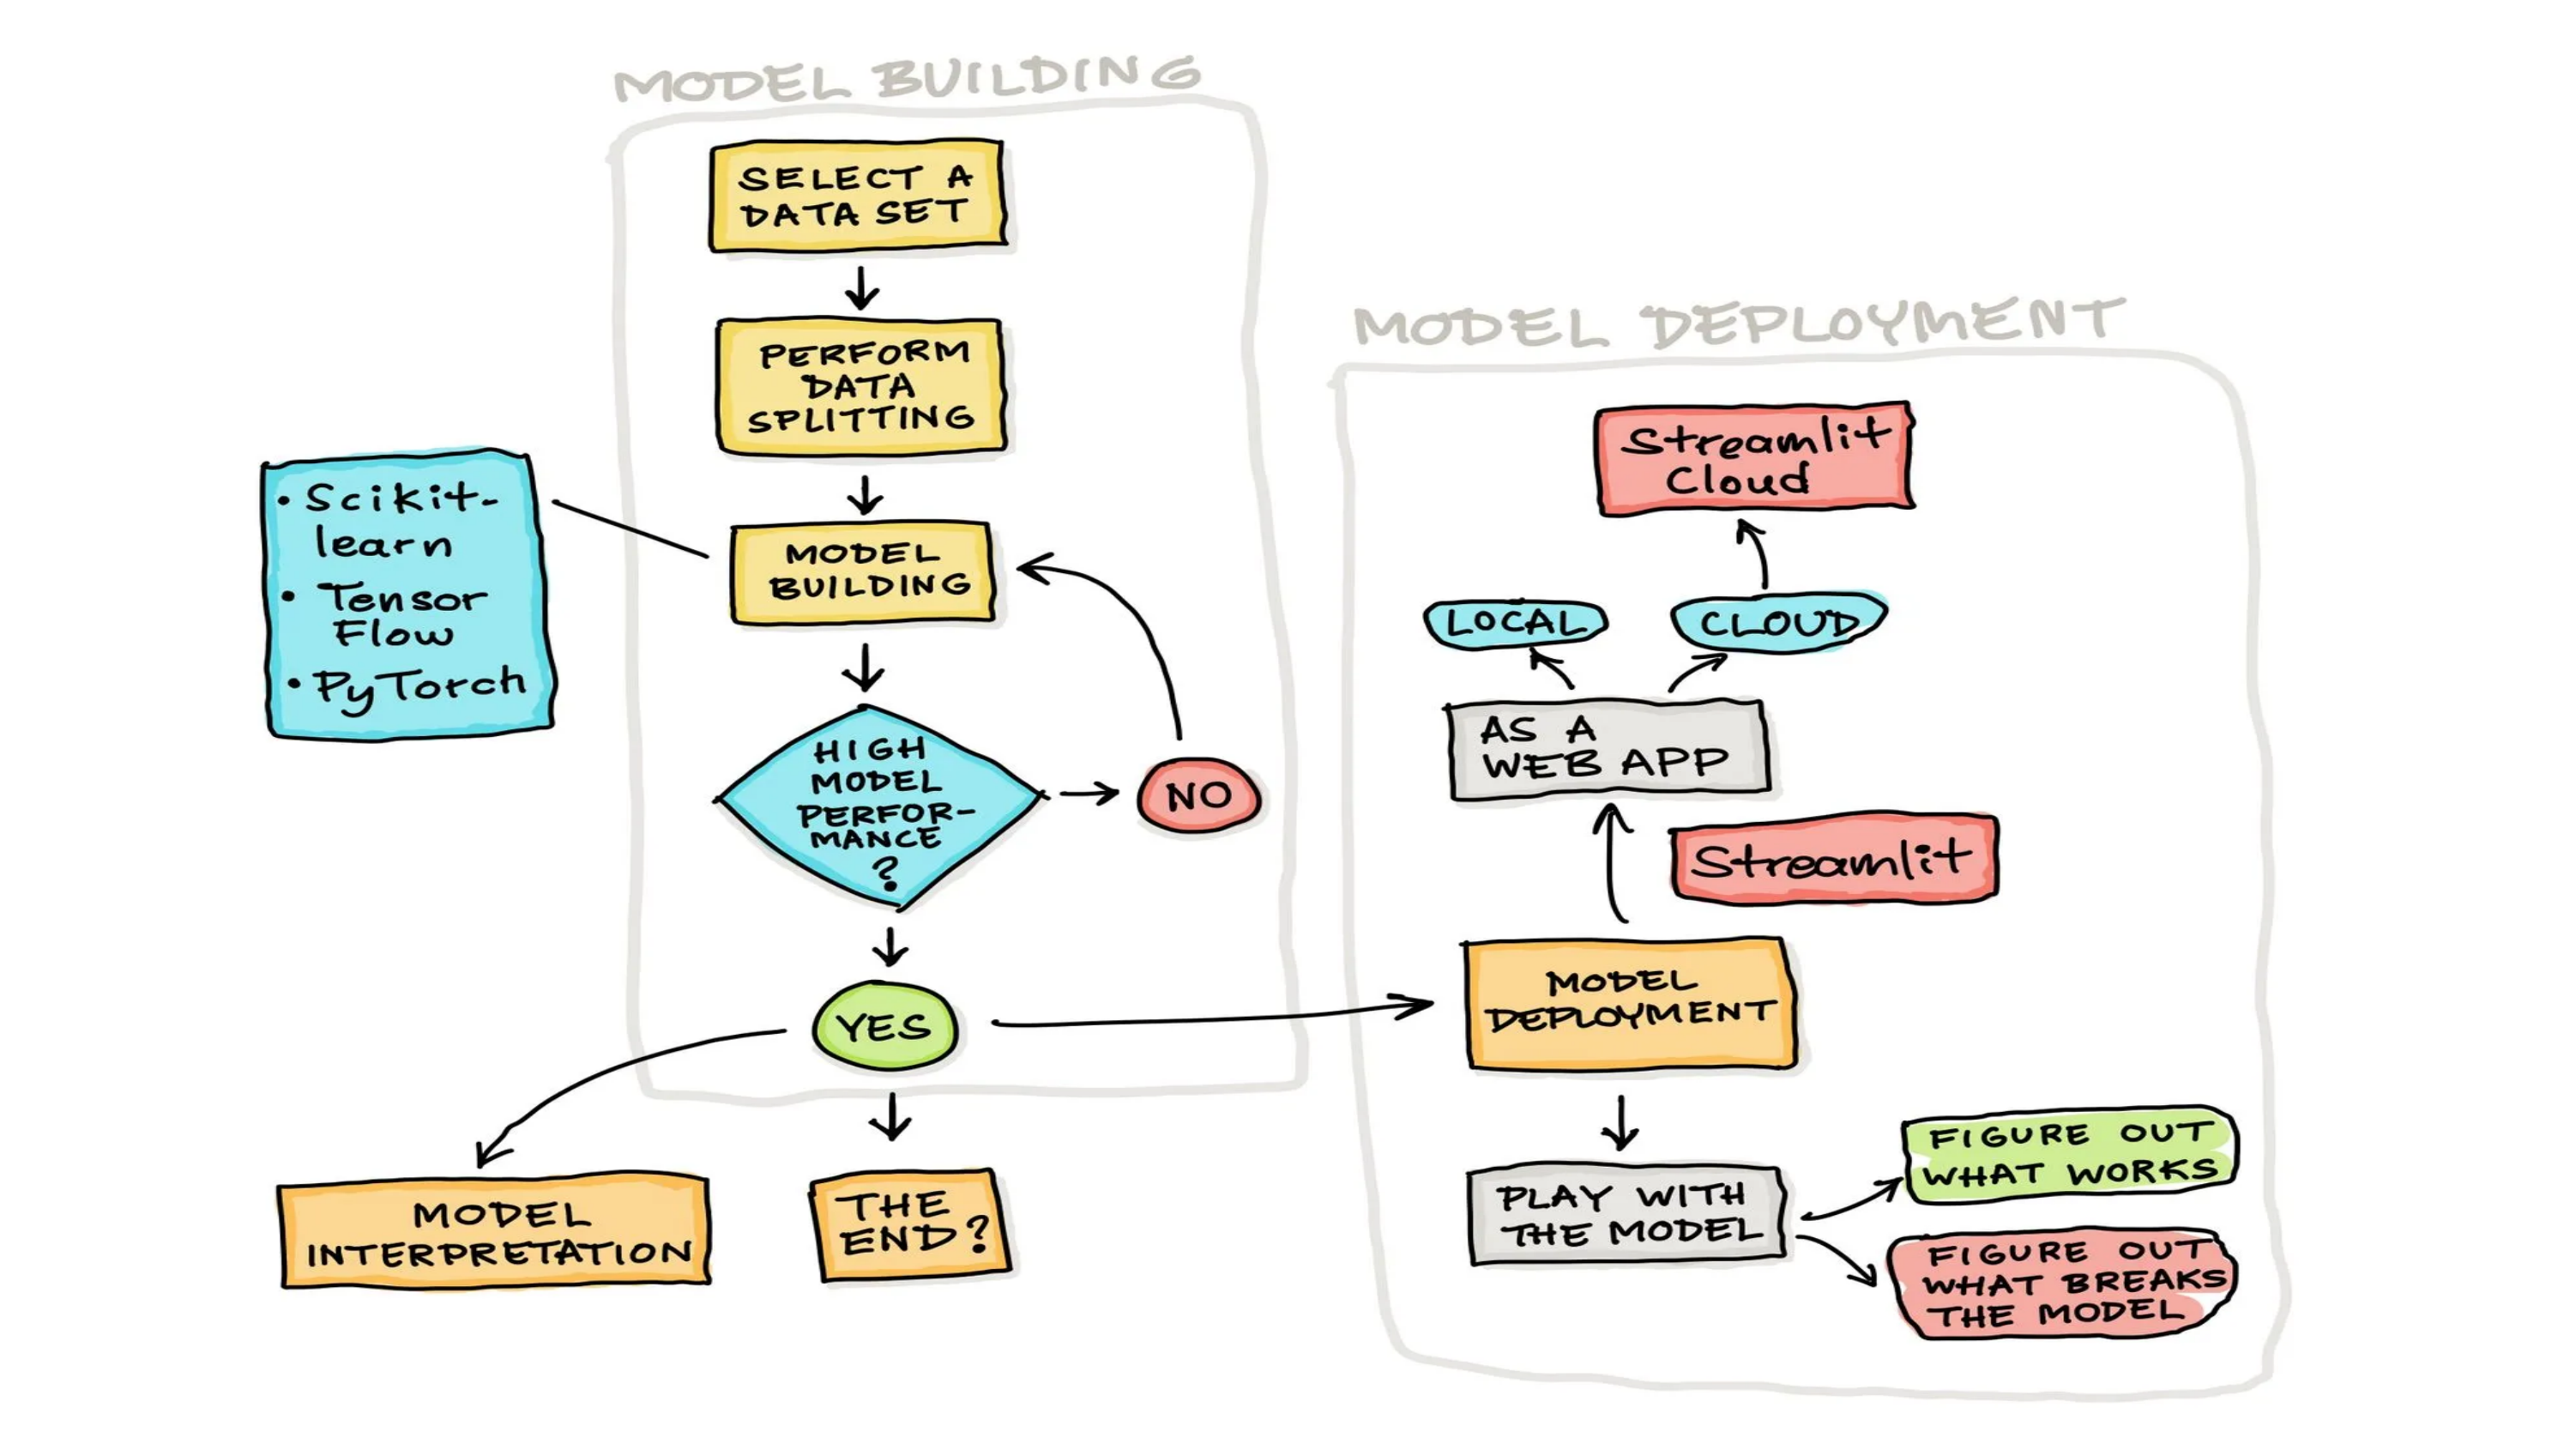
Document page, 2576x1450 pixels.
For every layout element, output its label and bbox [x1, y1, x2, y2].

picture [237, 32, 2314, 1418]
